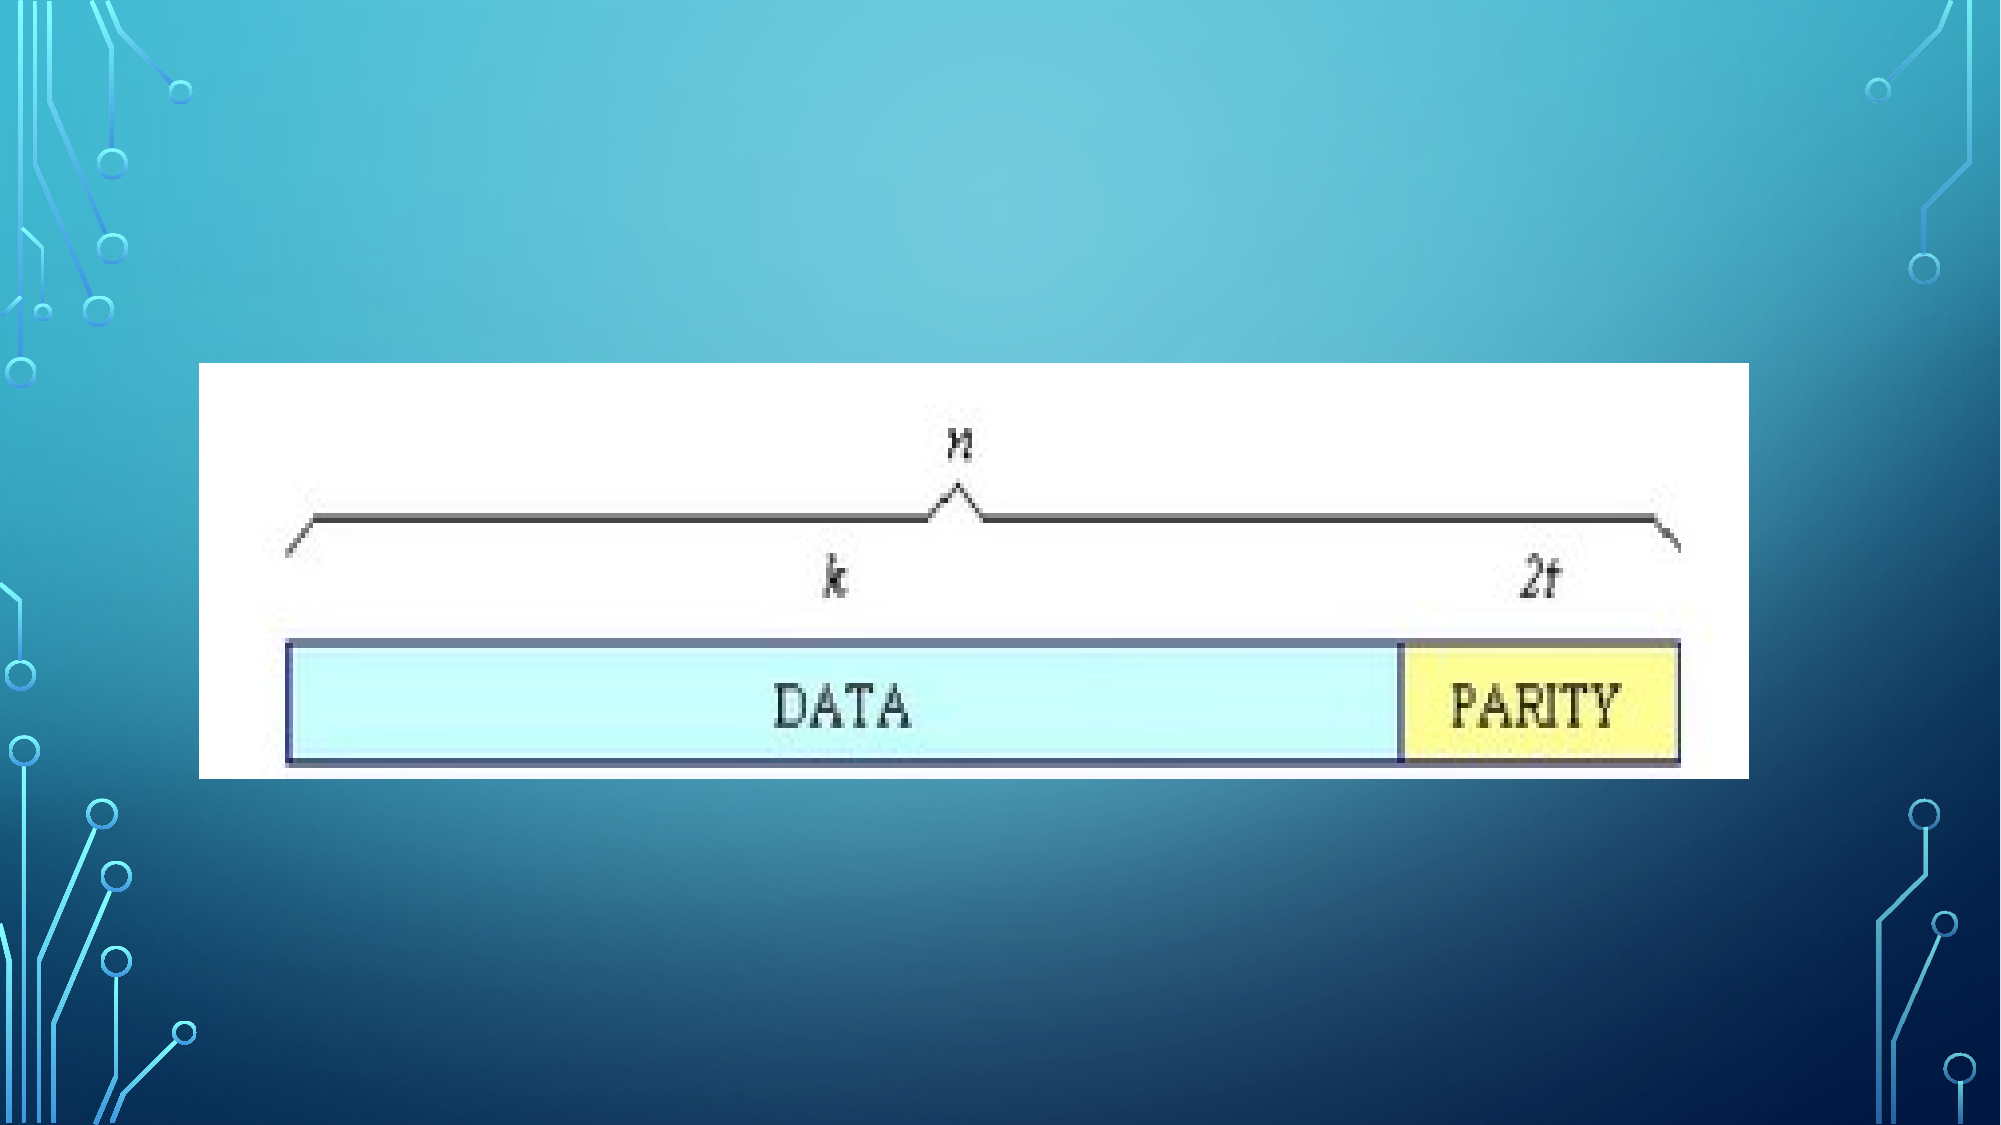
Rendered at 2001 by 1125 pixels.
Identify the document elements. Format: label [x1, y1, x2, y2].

list [199, 362, 1749, 780]
